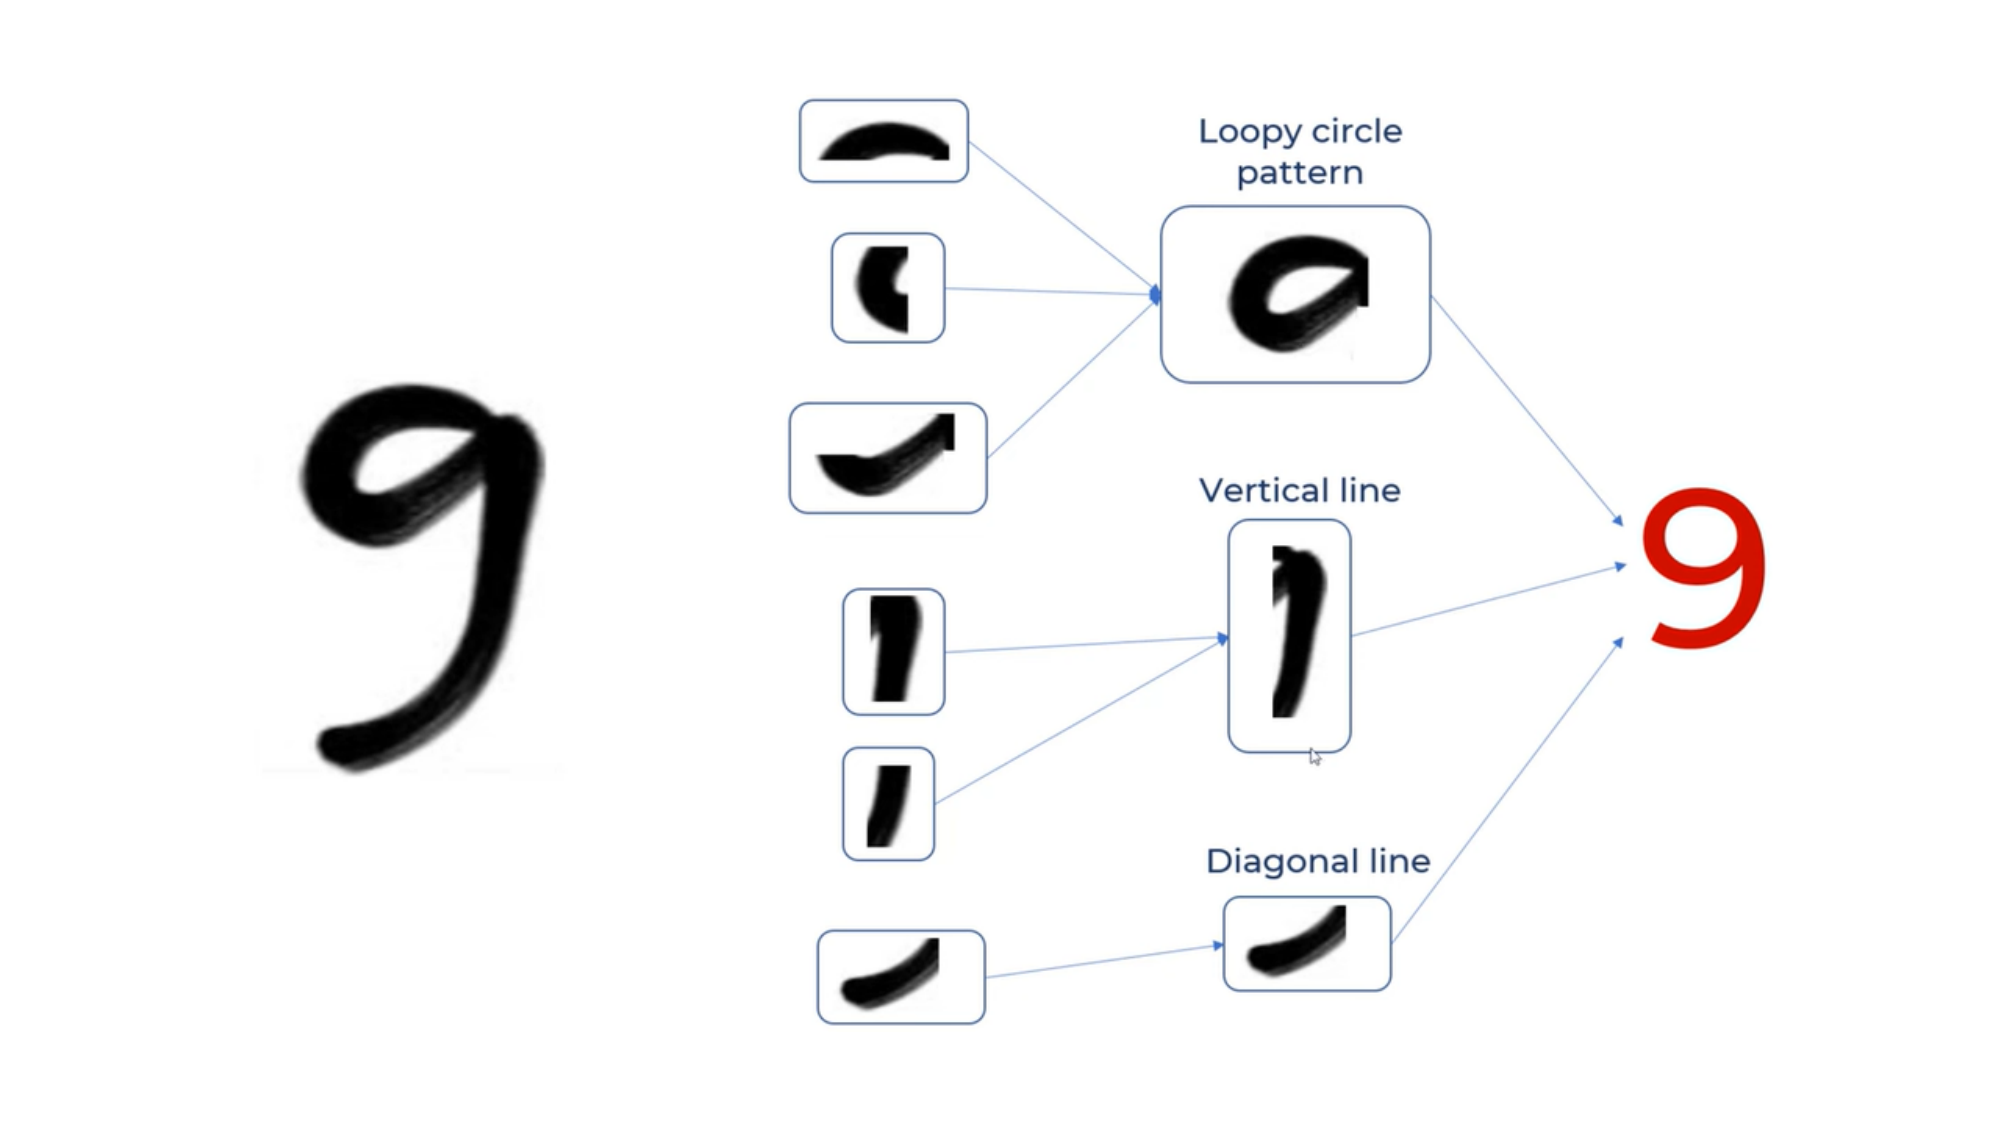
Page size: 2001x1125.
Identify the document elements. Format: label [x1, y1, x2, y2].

picture [213, 92, 1787, 1033]
